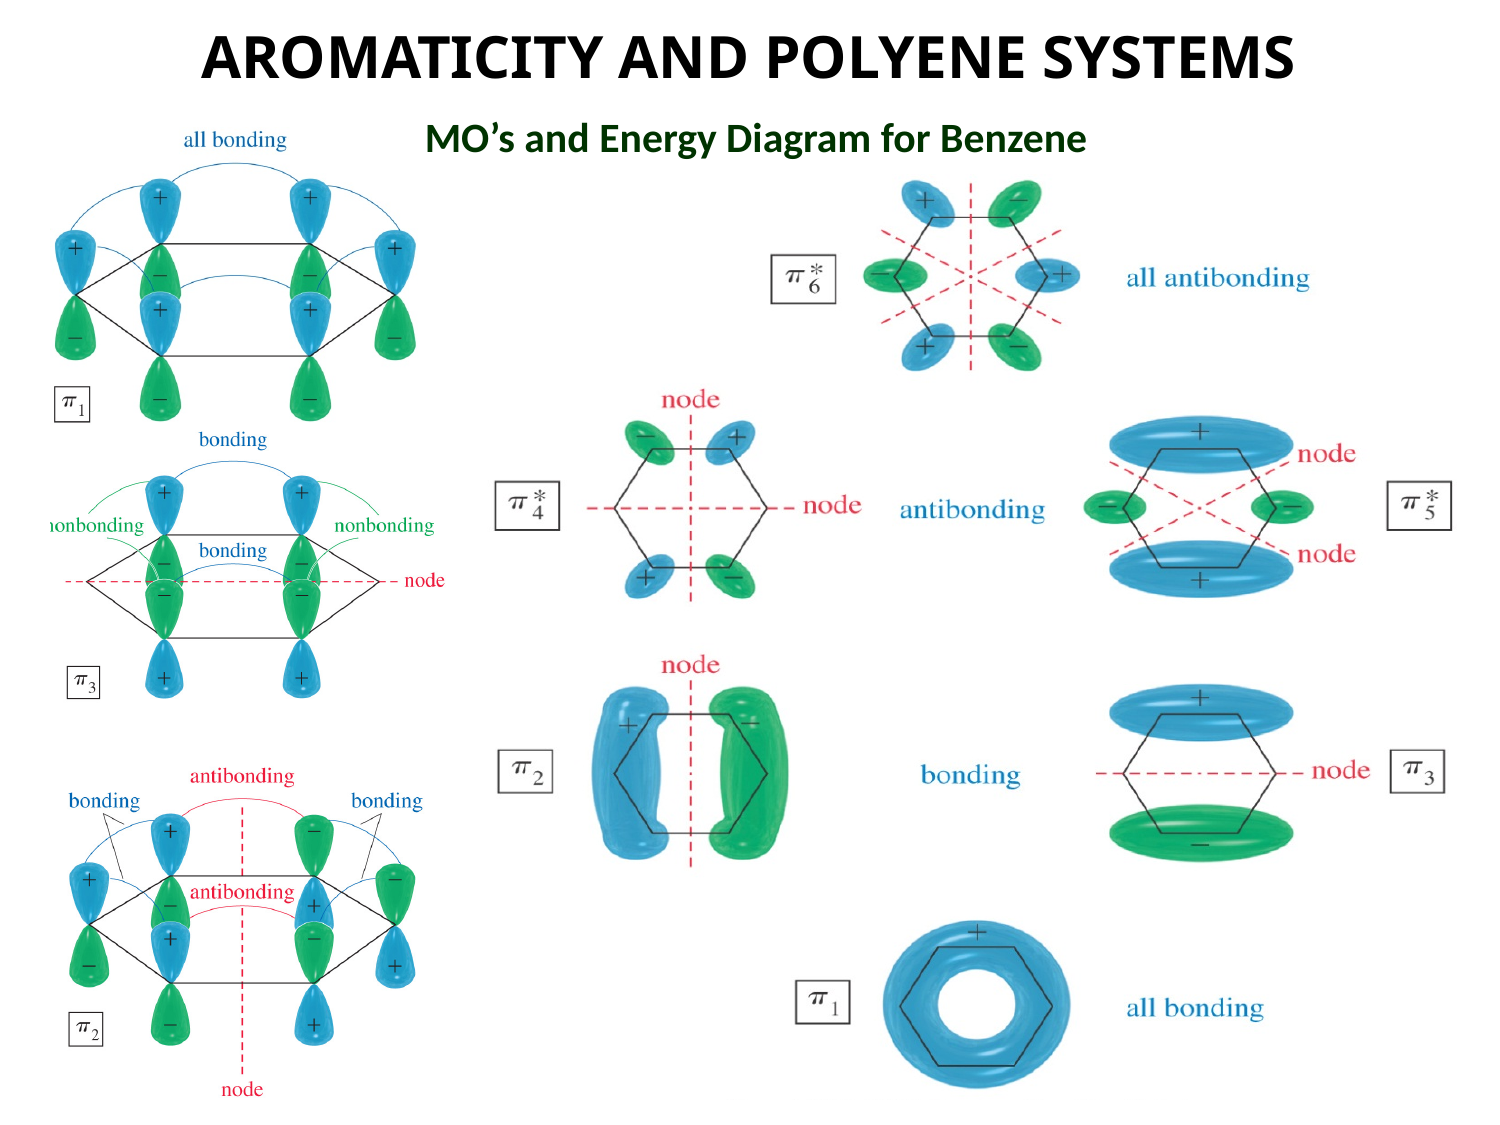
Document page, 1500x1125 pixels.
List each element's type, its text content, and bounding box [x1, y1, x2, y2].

text_box AROMATICITY AND POLYENE SYSTEMS MO’s and Energy Diagram for Benzene [49, 12, 1463, 204]
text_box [49, 126, 1459, 1101]
